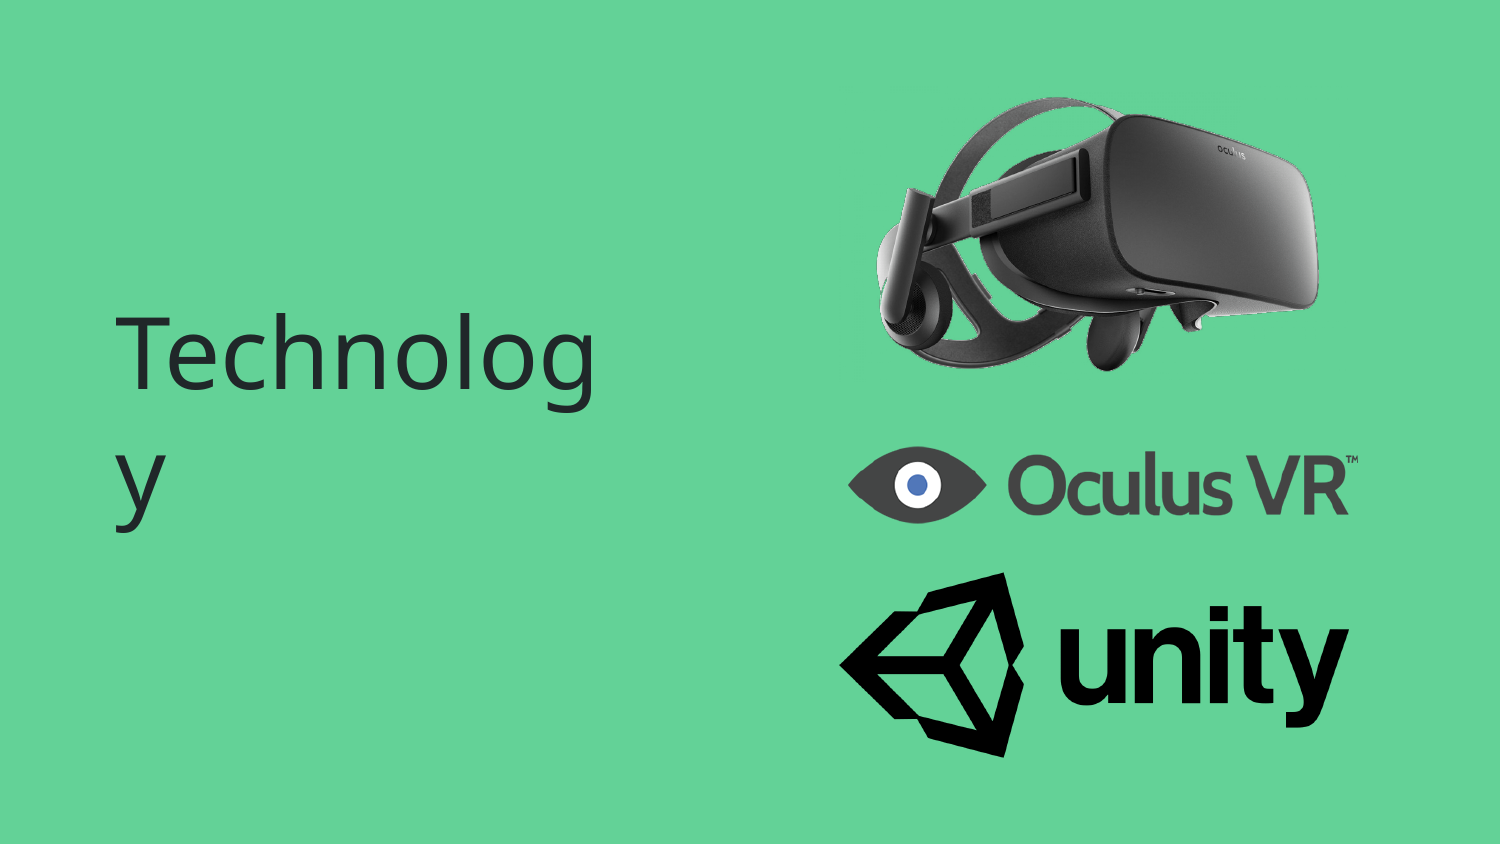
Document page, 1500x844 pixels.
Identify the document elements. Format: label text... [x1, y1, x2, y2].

title Technology [100, 86, 658, 732]
picture [847, 416, 1358, 554]
picture [839, 572, 1349, 758]
picture [839, 86, 1349, 383]
